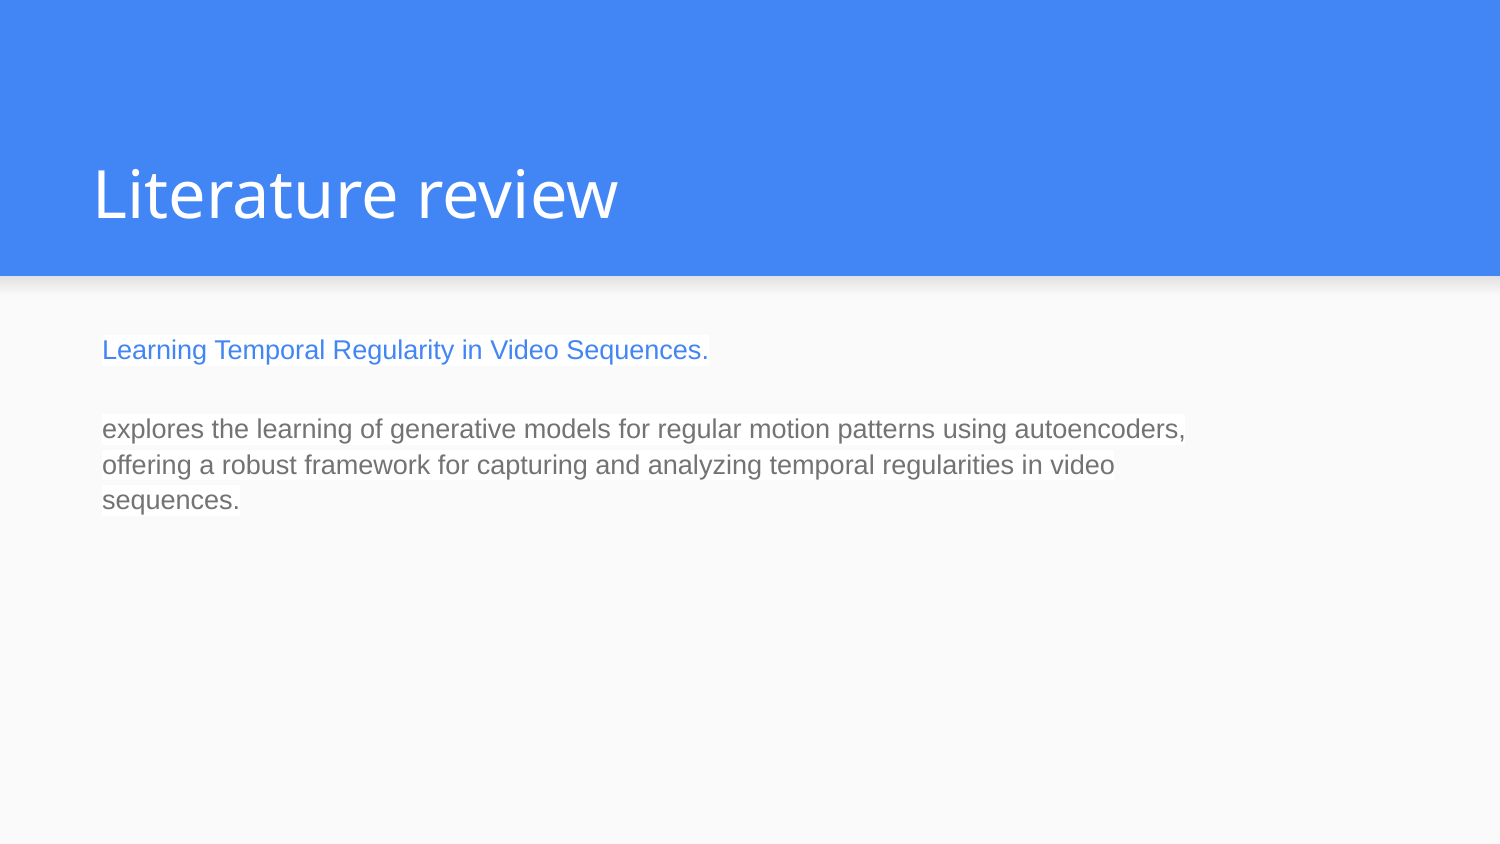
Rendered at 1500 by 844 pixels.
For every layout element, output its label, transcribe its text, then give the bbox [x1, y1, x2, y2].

list Learning Temporal Regularity in Video Sequences. explores the learning of generative models for regular motion patterns using autoencoders, offering a robust framework for capturing and analyzing temporal regularities in video sequences. [86, 314, 1409, 637]
title Literature review [77, 121, 1427, 248]
